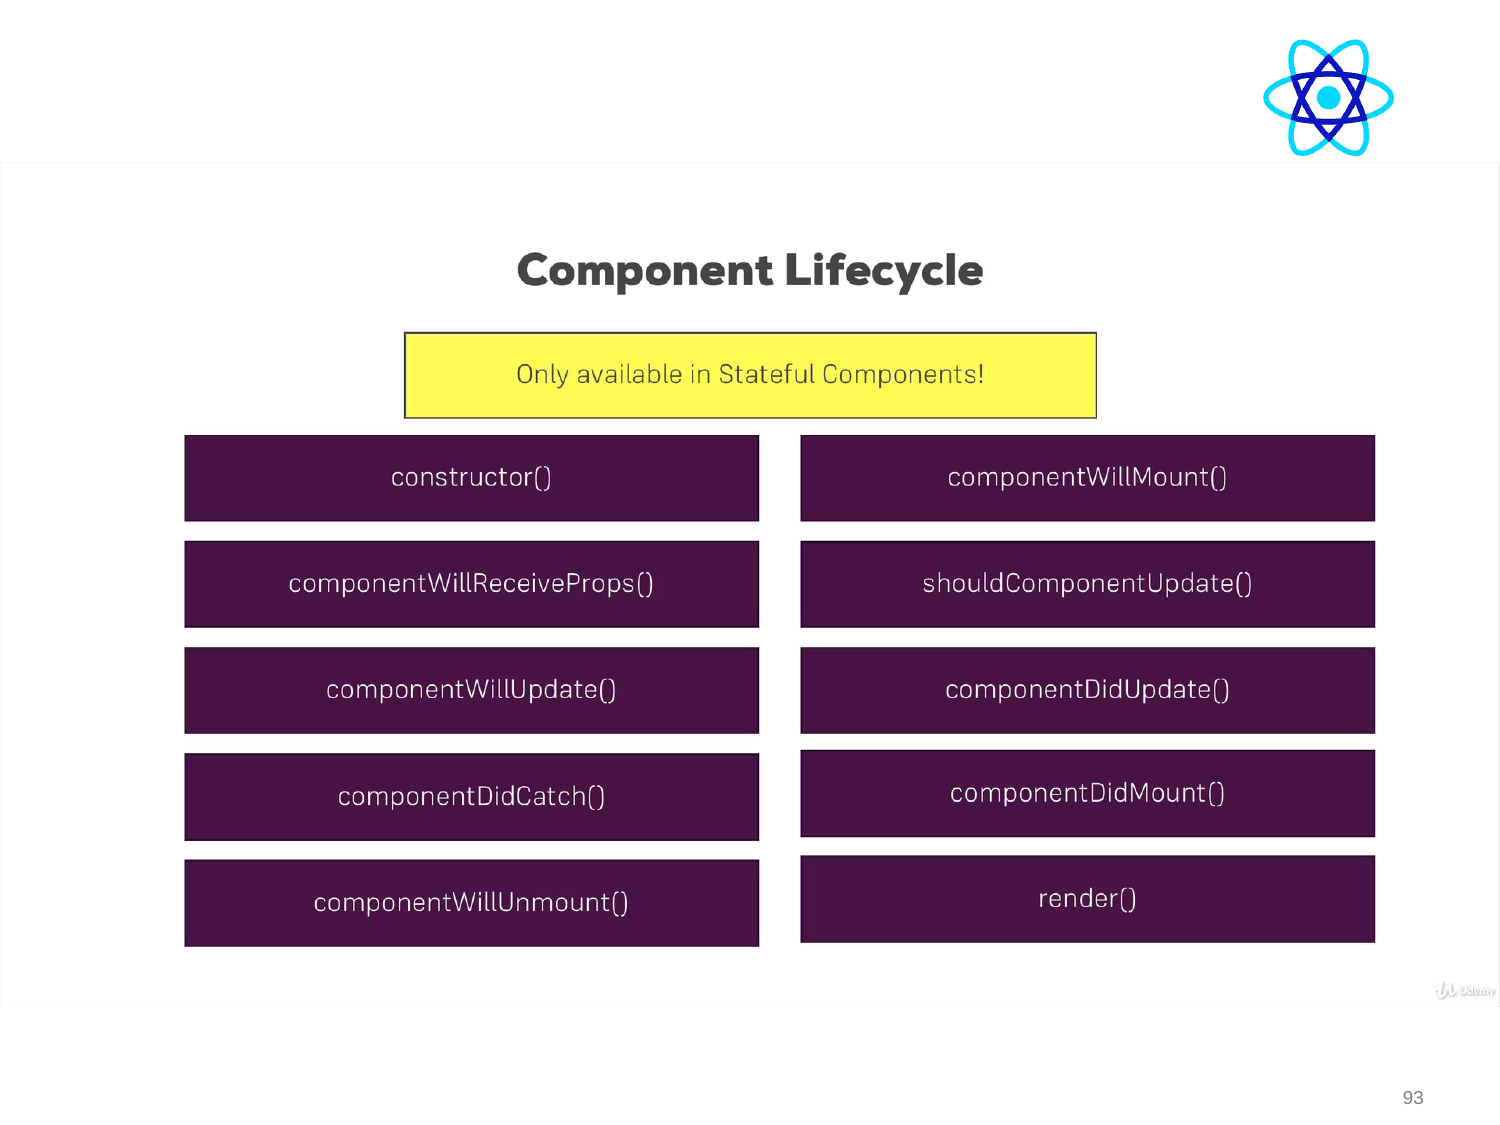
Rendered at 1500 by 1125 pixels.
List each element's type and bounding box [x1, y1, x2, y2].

picture [1262, 38, 1395, 157]
picture [0, 162, 1500, 1007]
